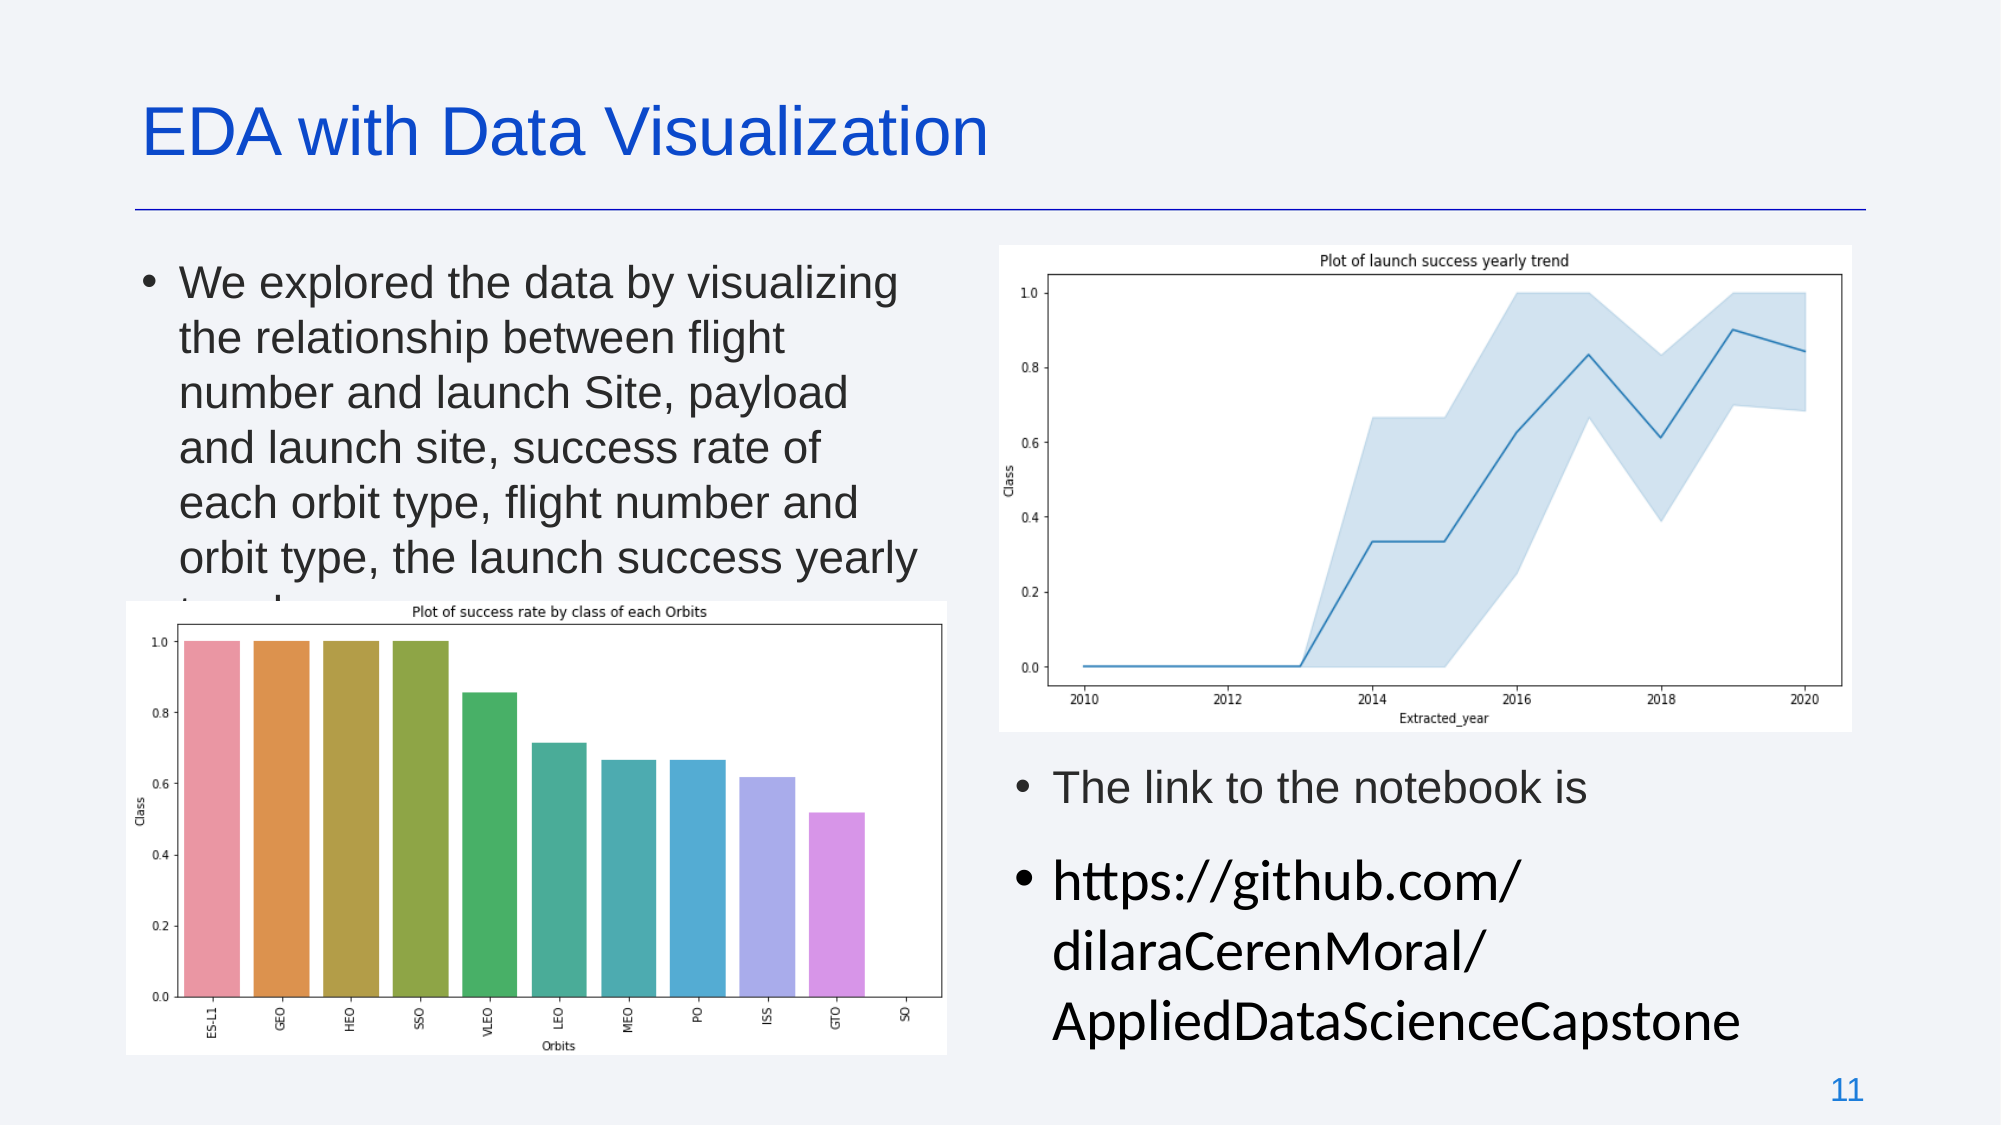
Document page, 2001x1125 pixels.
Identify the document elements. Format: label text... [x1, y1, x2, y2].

picture [0, 0, 2001, 1125]
list We explored the data by visualizing the relationship between flight number and launch Site, payload and launch site, success rate of each orbit type, flight number and orbit type, the launch success yearly trend. [126, 245, 945, 601]
slide_number ‹#› [1429, 1055, 1880, 1122]
text_box The link to the notebook is https://github.com/dilaraCerenMoral/AppliedDataScienceCapstone [999, 740, 1852, 1055]
text_box EDA with Data Visualization [126, 88, 1852, 179]
